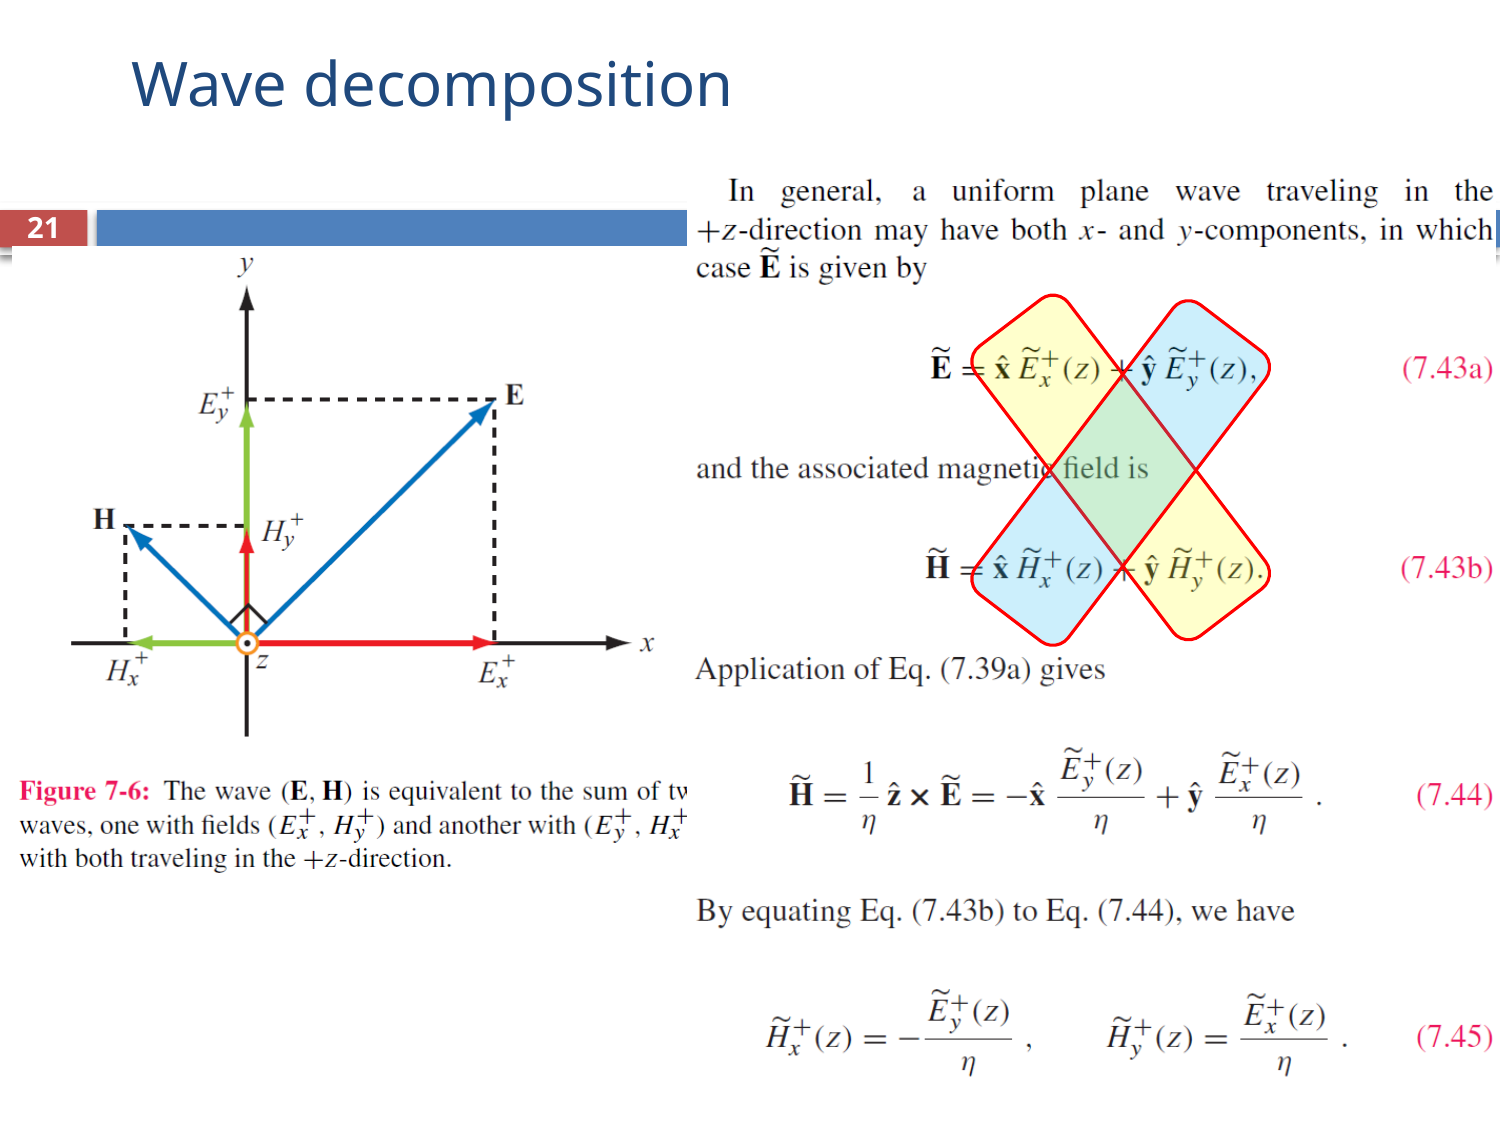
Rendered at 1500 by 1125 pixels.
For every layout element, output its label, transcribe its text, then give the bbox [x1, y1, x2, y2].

title Wave decomposition [100, 37, 1438, 200]
slide_number 21 [0, 208, 88, 249]
picture [12, 163, 1496, 1088]
